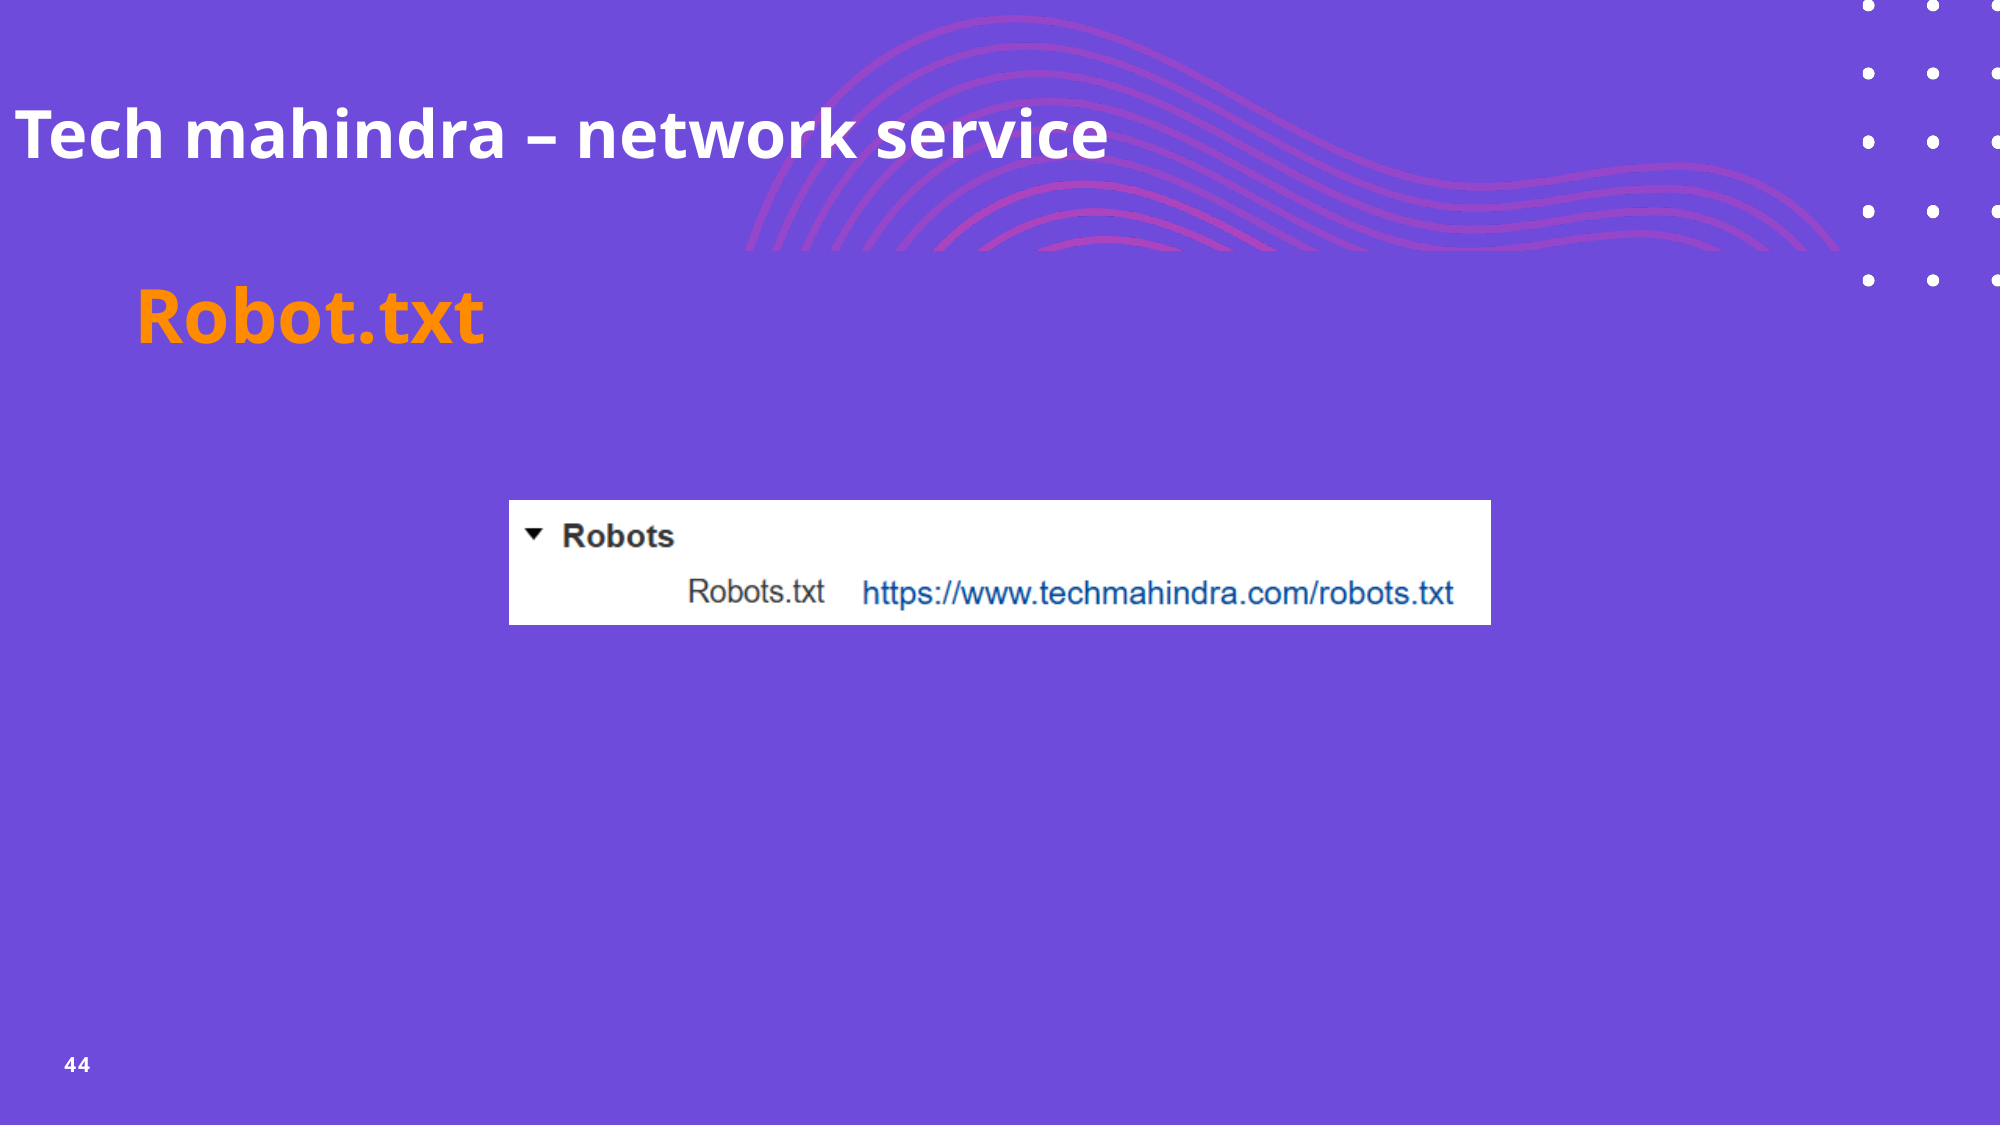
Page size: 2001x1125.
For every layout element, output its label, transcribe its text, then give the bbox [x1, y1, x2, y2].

slide_number 44 [49, 1043, 147, 1086]
picture [728, 0, 2001, 309]
text_box Robot.txt [119, 261, 1069, 366]
text_box Tech mahindra – network service [0, 84, 1354, 179]
picture [509, 500, 1491, 625]
